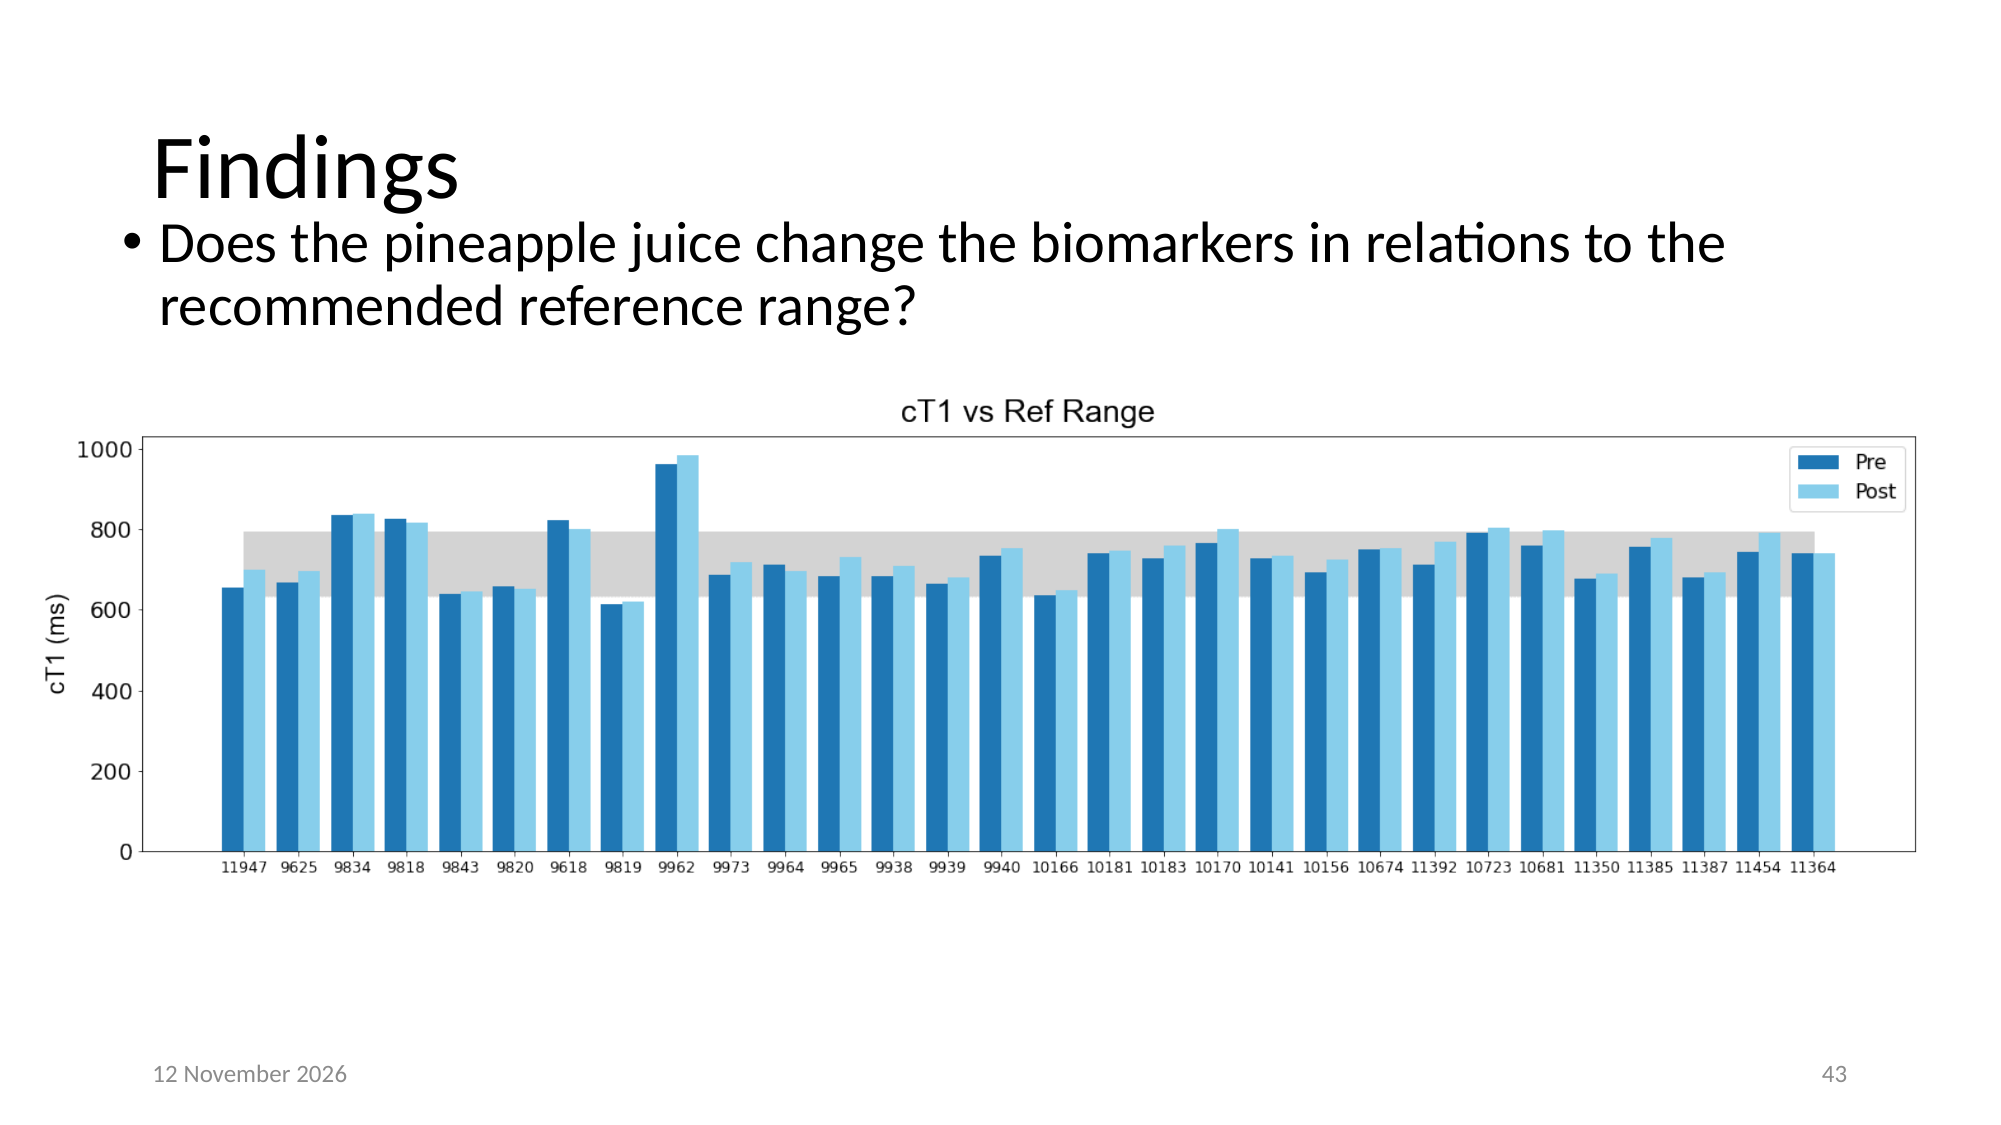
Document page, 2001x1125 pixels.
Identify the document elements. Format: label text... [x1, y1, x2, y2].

list Does the pineapple juice change the biomarkers in relations to the recommended reference range? [107, 205, 1925, 355]
title Findings [137, 59, 1863, 205]
slide_number 42 [1412, 1042, 1863, 1103]
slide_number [137, 1042, 588, 1103]
picture [0, 370, 2000, 920]
